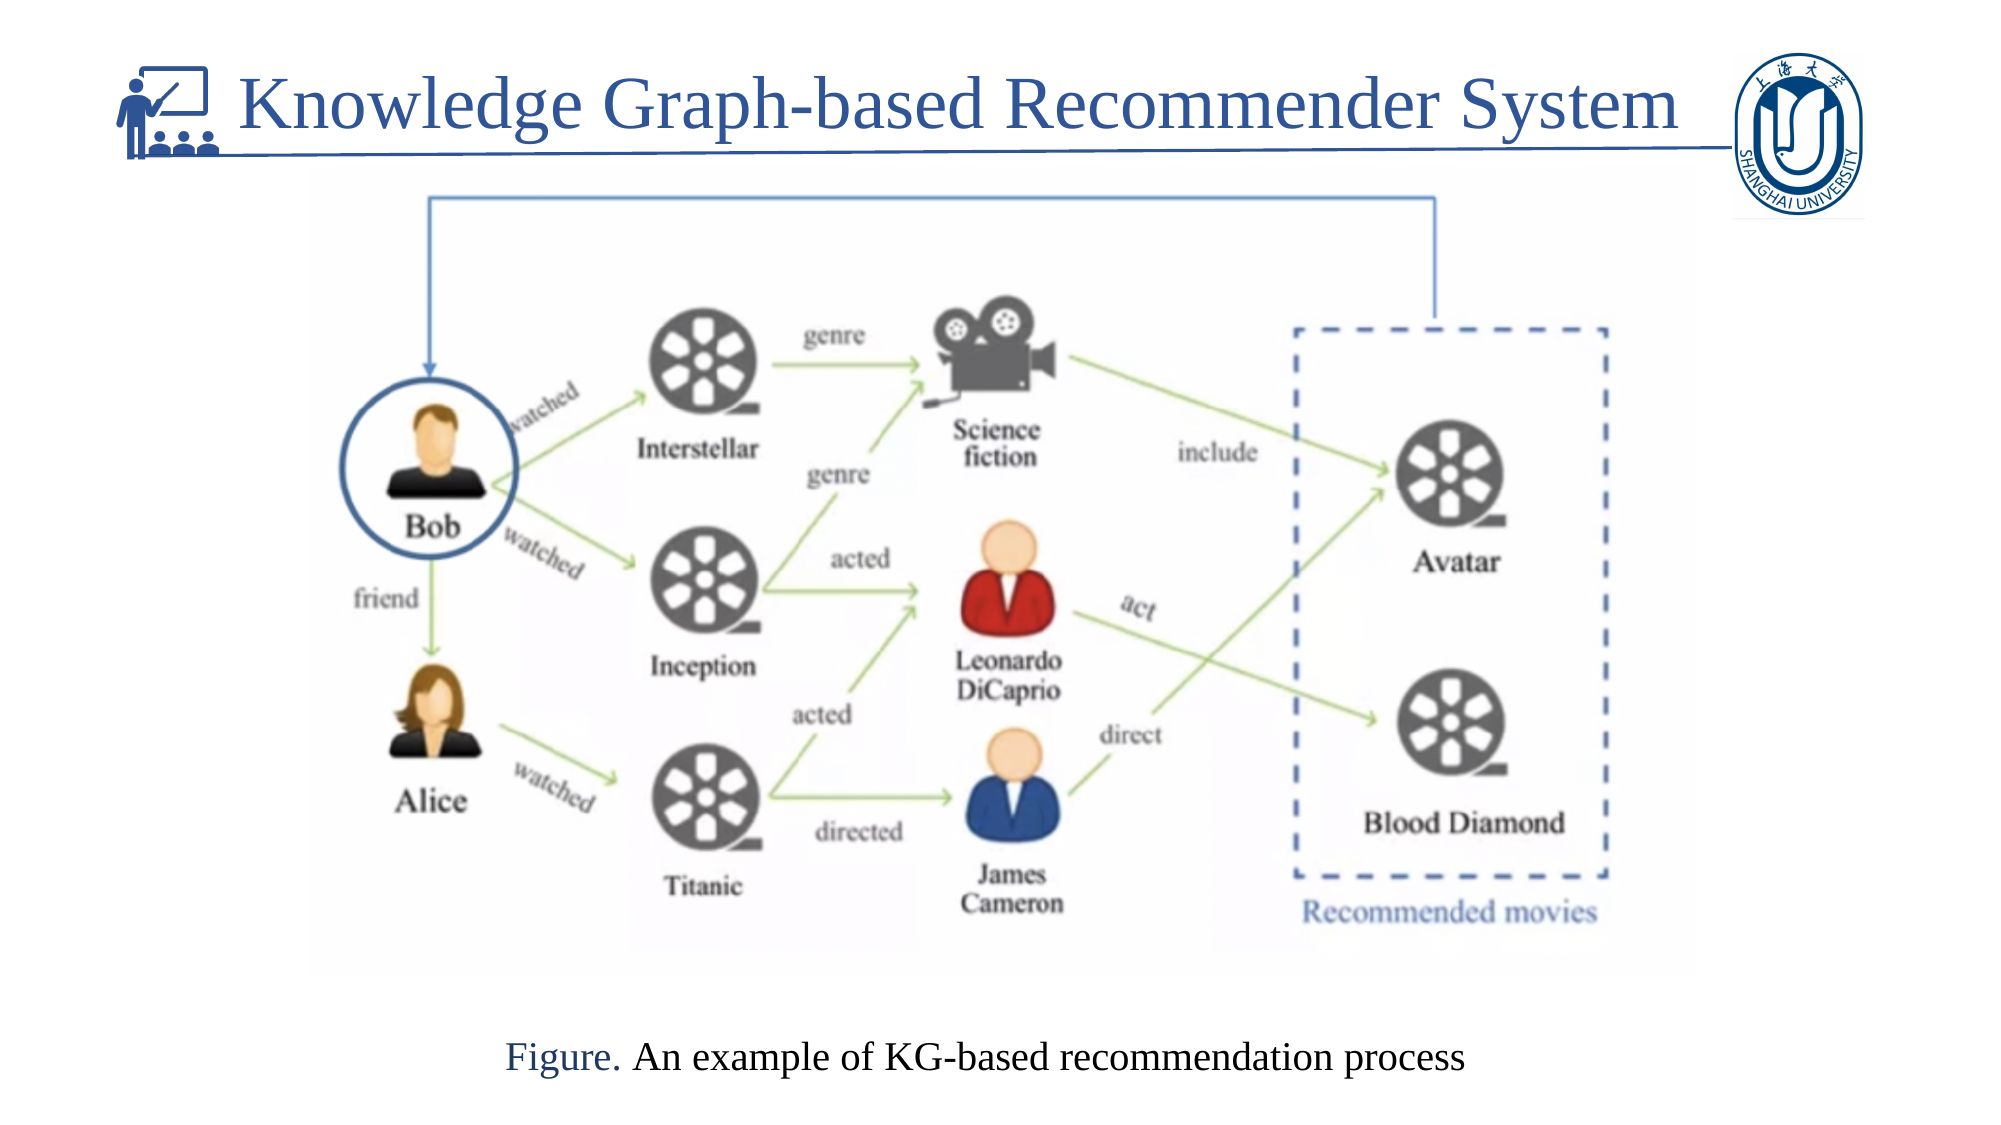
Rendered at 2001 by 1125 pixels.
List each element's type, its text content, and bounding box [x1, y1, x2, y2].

picture [110, 54, 226, 170]
picture [308, 166, 1696, 976]
text_box Figure. An example of KG-based recommendation process [490, 997, 1515, 1087]
text_box Knowledge Graph-based Recommender System [223, 46, 1878, 152]
picture [1732, 152, 1865, 220]
